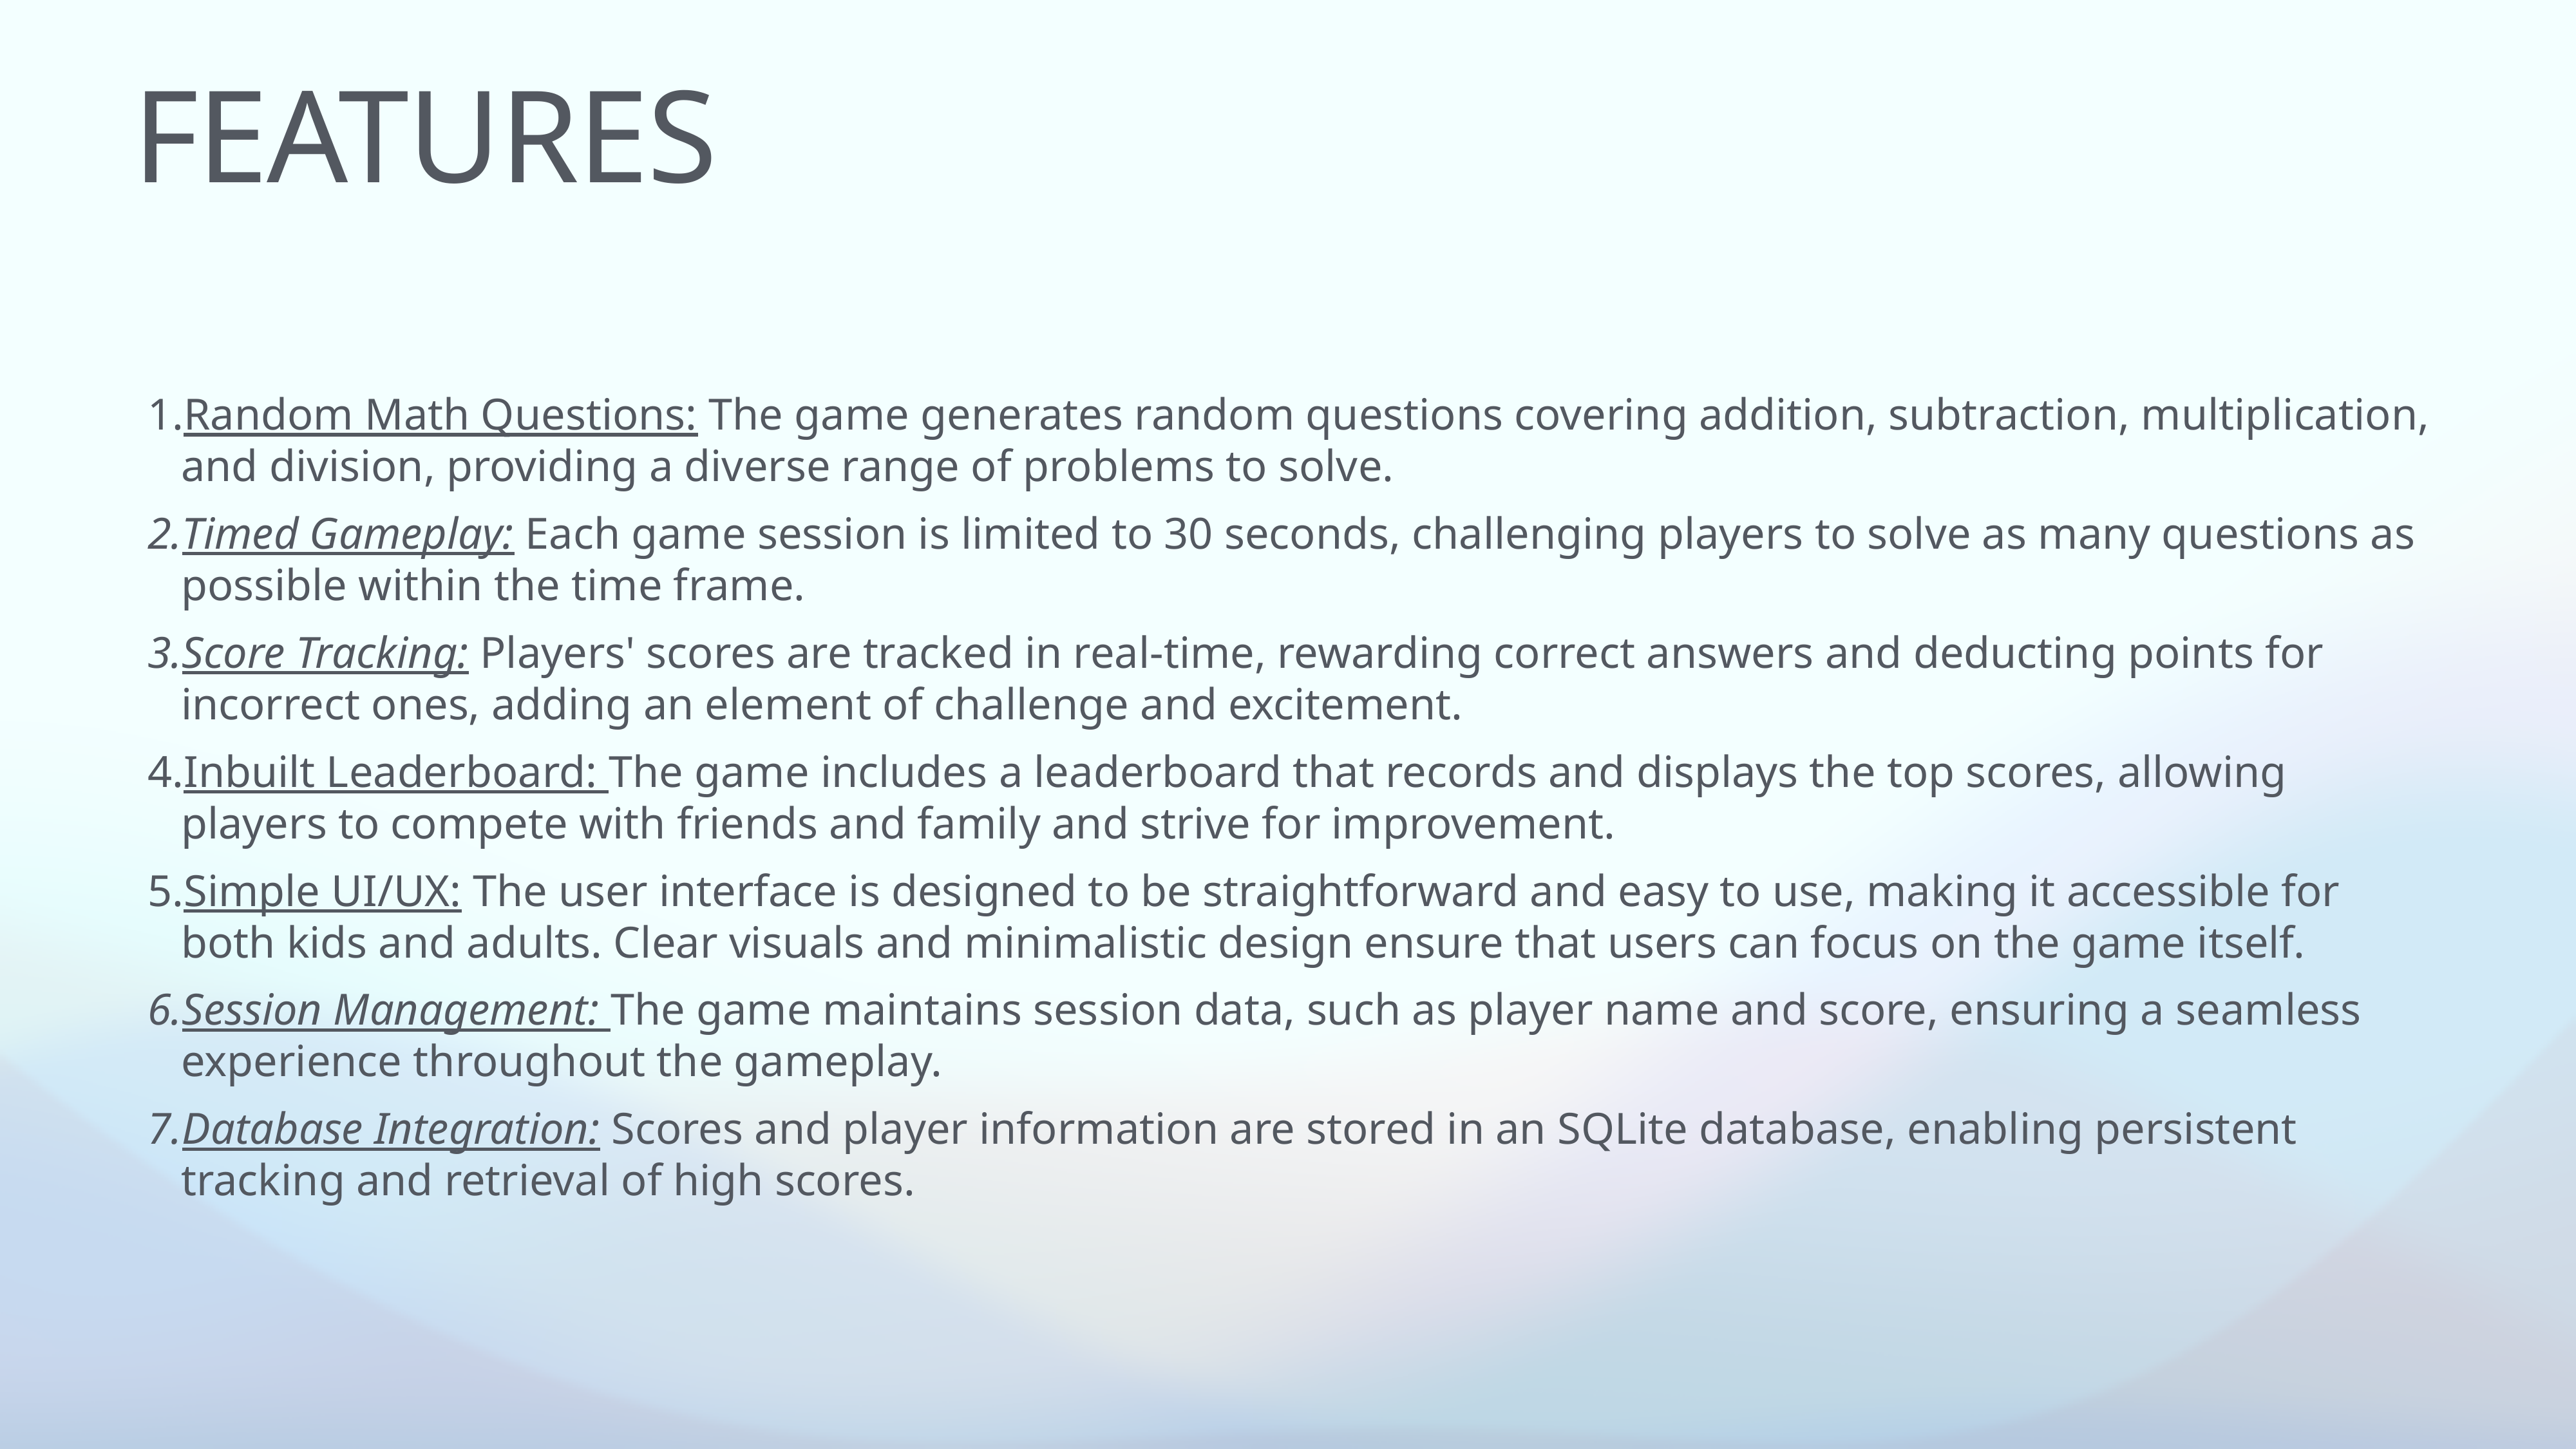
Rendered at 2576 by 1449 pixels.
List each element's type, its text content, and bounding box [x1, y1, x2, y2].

list Random Math Questions: The game generates random questions covering addition, subtraction, multiplication, and division, providing a diverse range of problems to solve. Timed Gameplay: Each game session is limited to 30 seconds, challenging players to solve as many questions as possible within the time frame. Score Tracking: Players' scores are tracked in real-time, rewarding correct answers and deducting points for incorrect ones, adding an element of challenge and excitement. Inbuilt Leaderboard: The game includes a leaderboard that records and displays the top scores, allowing players to compete with friends and family and strive for improvement. Simple UI/UX: The user interface is designed to be straightforward and easy to use, making it accessible for both kids and adults. Clear visuals and minimalistic design ensure that users can focus on the game itself. Session Management: The game maintains session data, such as player name and score, ensuring a seamless experience throughout the gameplay. Database Integration: Scores and player information are stored in an SQLite database, enabling persistent tracking and retrieval of high scores. [127, 381, 2449, 1321]
title FEATURES [127, 66, 2449, 246]
picture [0, 0, 2576, 1449]
